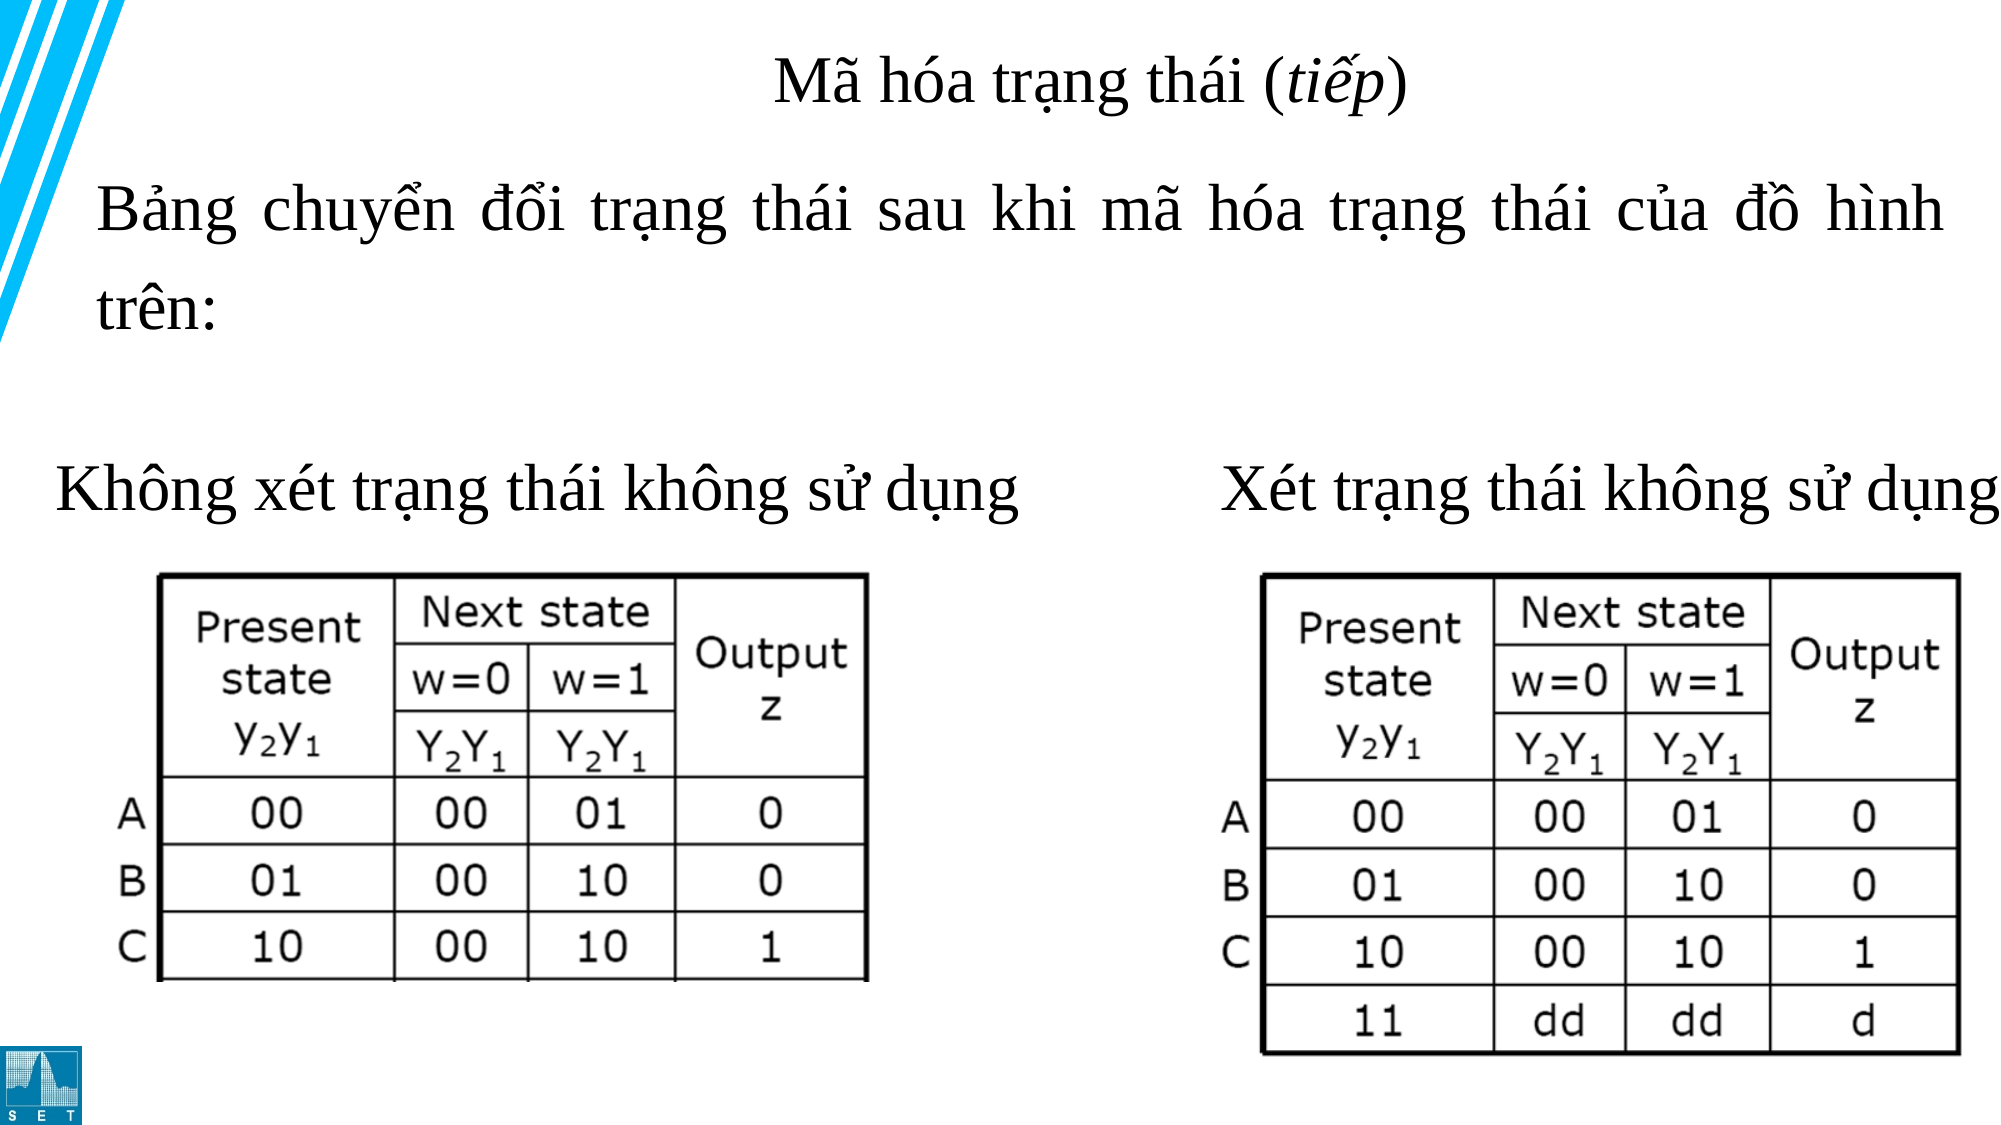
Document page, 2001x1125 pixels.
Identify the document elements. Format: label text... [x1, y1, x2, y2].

picture [9, 1110, 16, 1121]
picture [6, 1051, 78, 1106]
picture [67, 1110, 74, 1120]
text_box Xét trạng thái không sử dụng [1205, 436, 2000, 532]
picture [1220, 562, 1964, 1059]
text_box Không xét trạng thái không sử dụng [40, 436, 1165, 532]
text_box Bảng chuyển đổi trạng thái sau khi mã hóa trạng thái của đồ hình trên: [81, 136, 1964, 1047]
picture [116, 563, 872, 982]
text_box Mã hóa trạng thái (tiếp) [758, 28, 1436, 124]
picture [38, 1110, 45, 1121]
